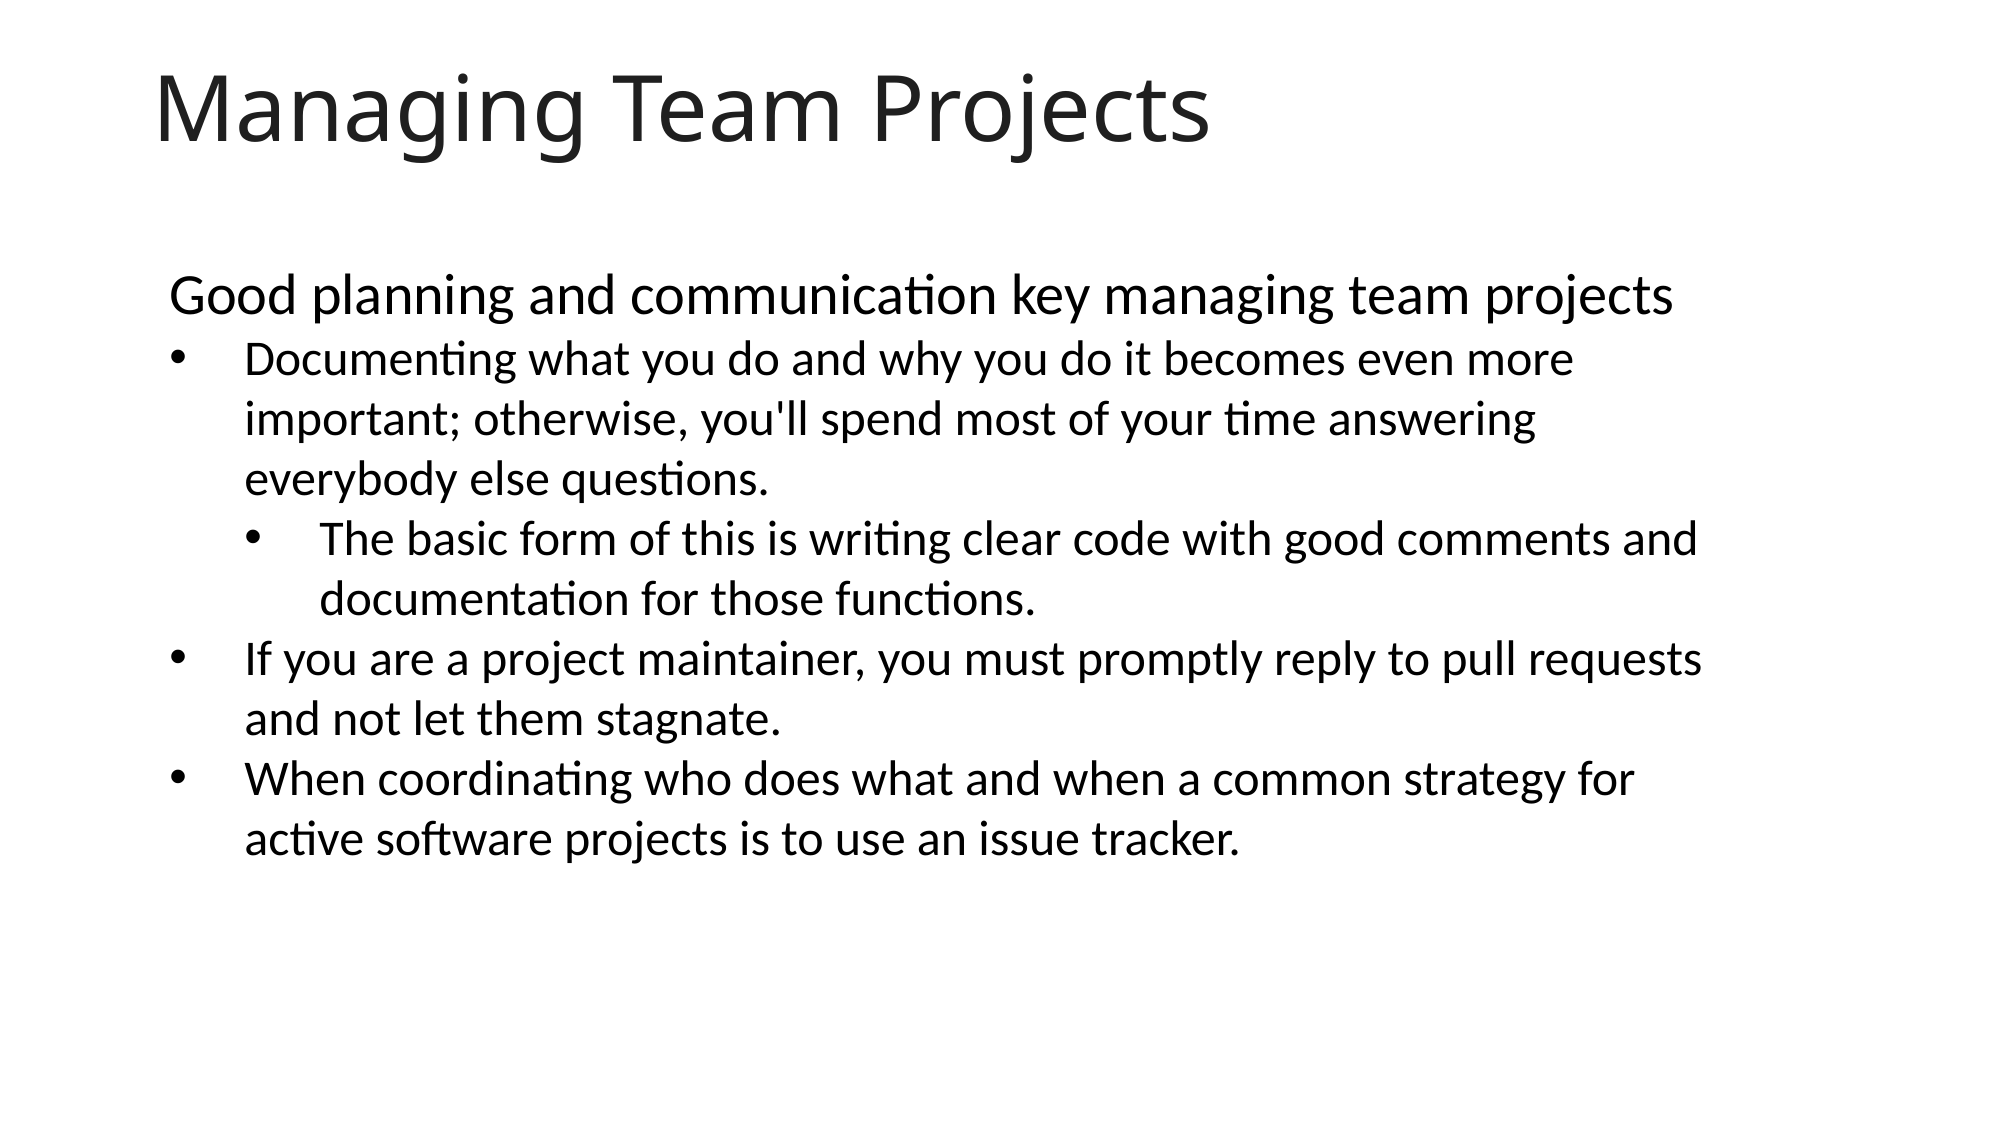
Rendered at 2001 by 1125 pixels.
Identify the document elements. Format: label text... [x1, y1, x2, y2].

text_box Good planning and communication key managing team projects Documenting what you do and why you do it becomes even more important; otherwise, you'll spend most of your time answering everybody else questions. The basic form of this is writing clear code with good comments and documentation for those functions. If you are a project maintainer, you must promptly reply to pull requests and not let them stagnate. When coordinating who does what and when a common strategy for active software projects is to use an issue tracker. [154, 248, 1723, 919]
title Managing Team Projects [137, 53, 1863, 170]
